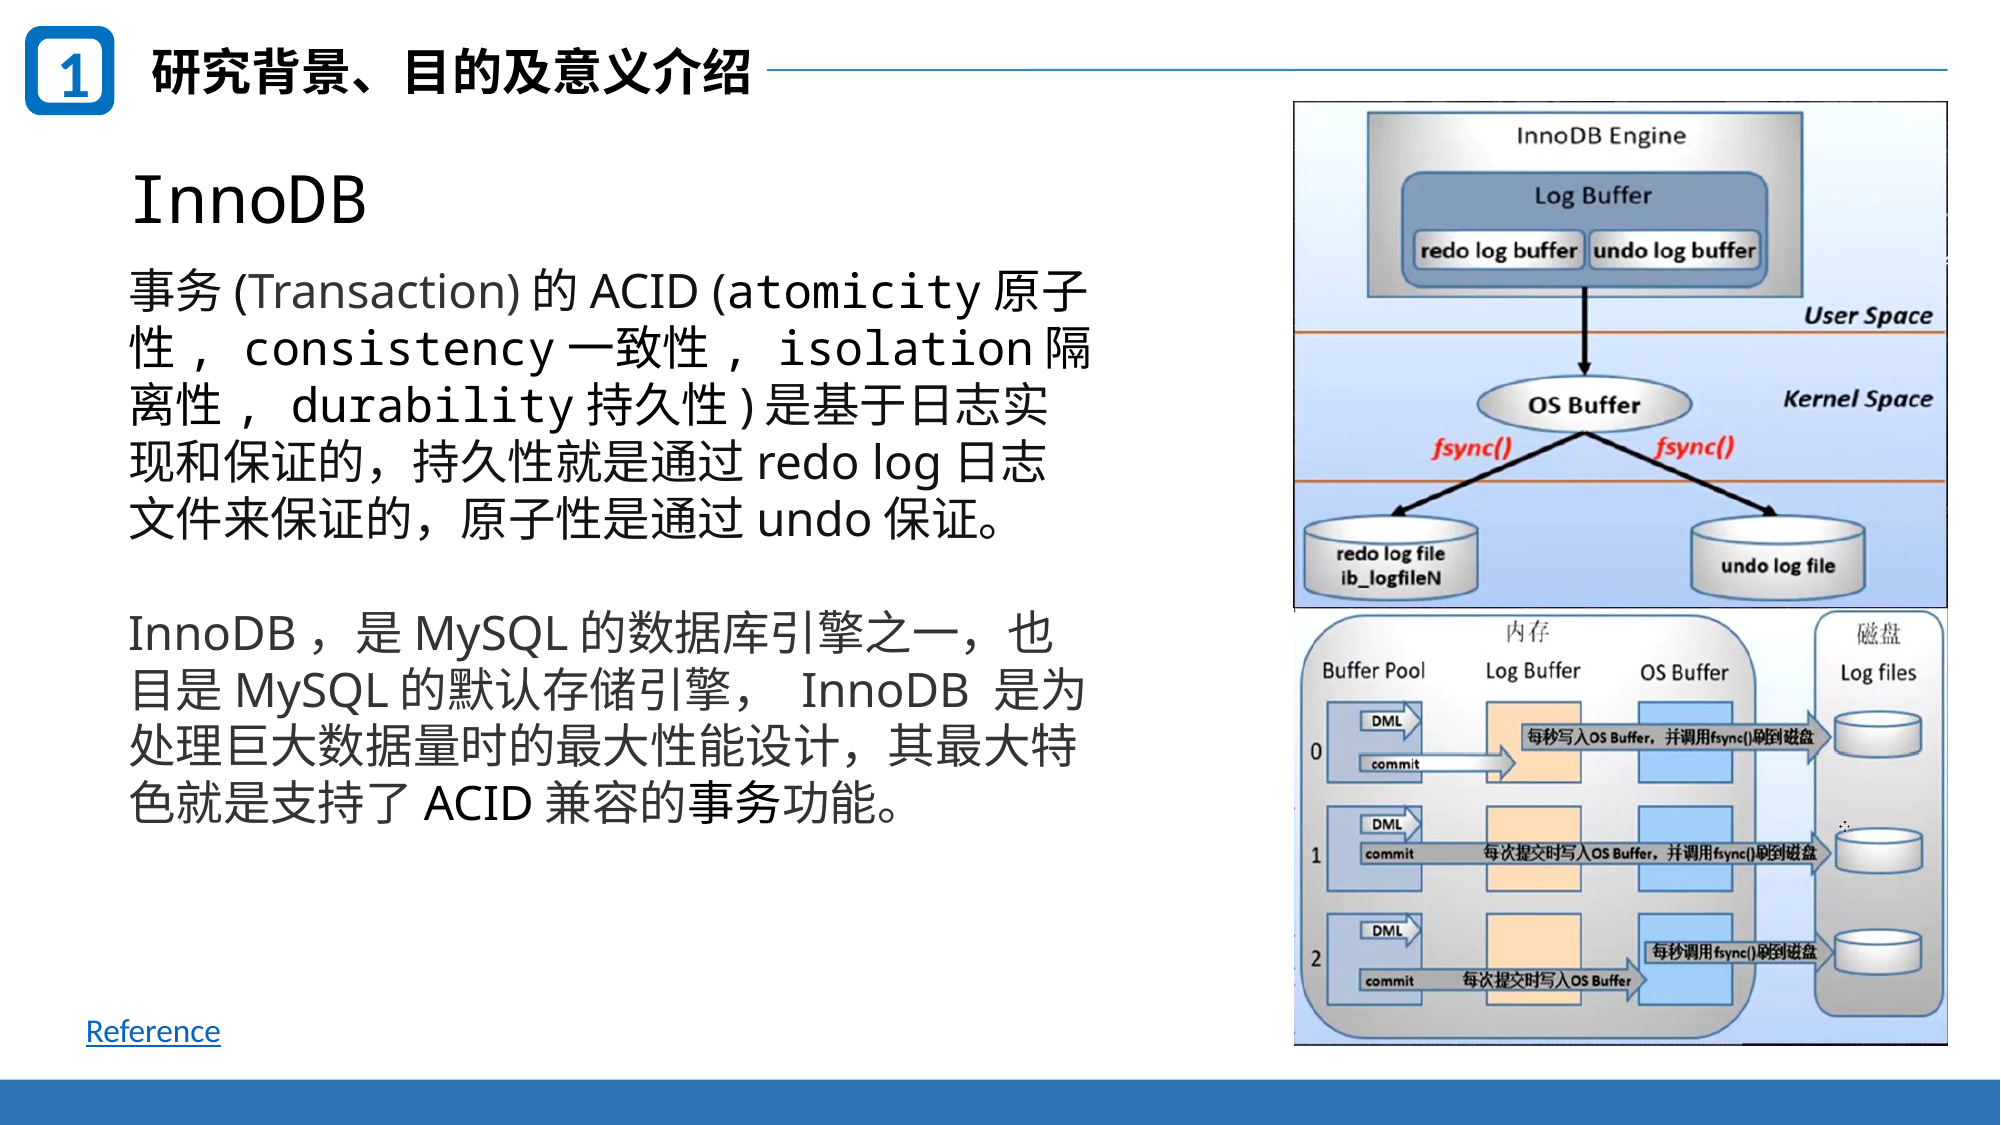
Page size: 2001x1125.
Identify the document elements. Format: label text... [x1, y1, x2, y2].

picture [1293, 101, 1948, 1047]
text_box 事务(Transaction)的ACID (atomicity原子性, consistency一致性, isolation隔离性, durability持久性)是基于日志实现和保证的，持久性就是通过redo log日志文件来保证的，原子性是通过undo保证。 InnoDB，是MySQL的数据库引擎之一，也目是MySQL的默认存储引擎， InnoDB 是为处理巨大数据量时的最大性能设计，其最大特色就是支持了ACID兼容的事务功能。 [113, 245, 1110, 831]
text_box Reference [71, 1001, 237, 1057]
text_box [26, 27, 770, 115]
text_box InnoDB [113, 149, 503, 245]
